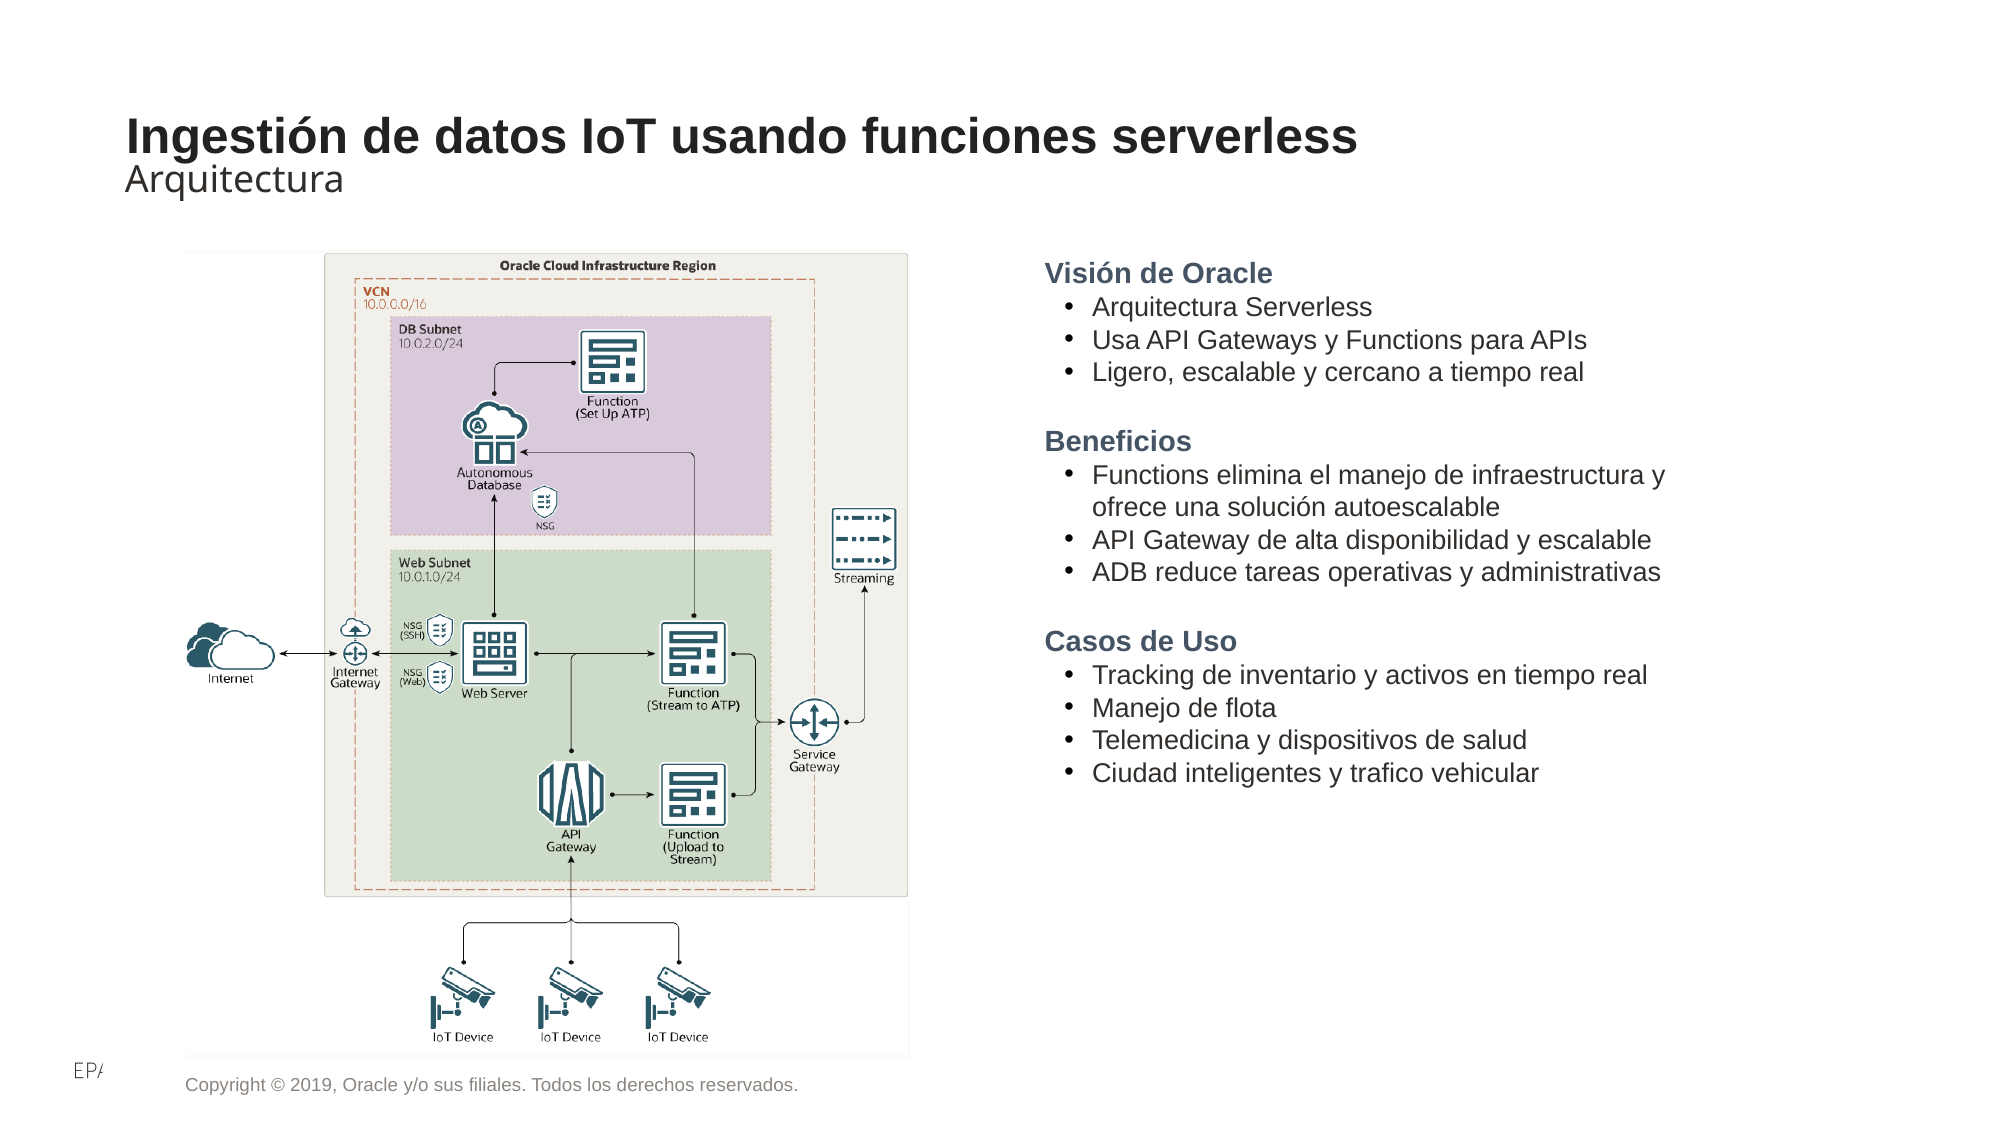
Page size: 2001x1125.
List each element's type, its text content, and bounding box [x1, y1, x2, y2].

picture [75, 1061, 102, 1080]
picture [184, 250, 910, 1059]
text_box Visión de Oracle Arquitectura Serverless Usa API Gateways y Functions para APIs Ligero, escalable y cercano a tiempo real Beneficios Functions elimina el manejo de infraestructura y ofrece una solución autoescalable API Gateway de alta disponibilidad y escalable ADB reduce tareas operativas y administrativas Casos de Uso Tracking de inventario y activos en tiempo real Manejo de flota Telemedicina y dispositivos de salud Ciudad inteligentes y trafico vehicular [1044, 254, 1733, 1121]
text_box Arquitectura [110, 151, 1861, 206]
text_box Ingestión de datos IoT usando funciones serverless [126, 29, 1877, 165]
text_box Copyright © 2019, Oracle y/o sus filiales. Todos los derechos reservados. [185, 1053, 1128, 1114]
